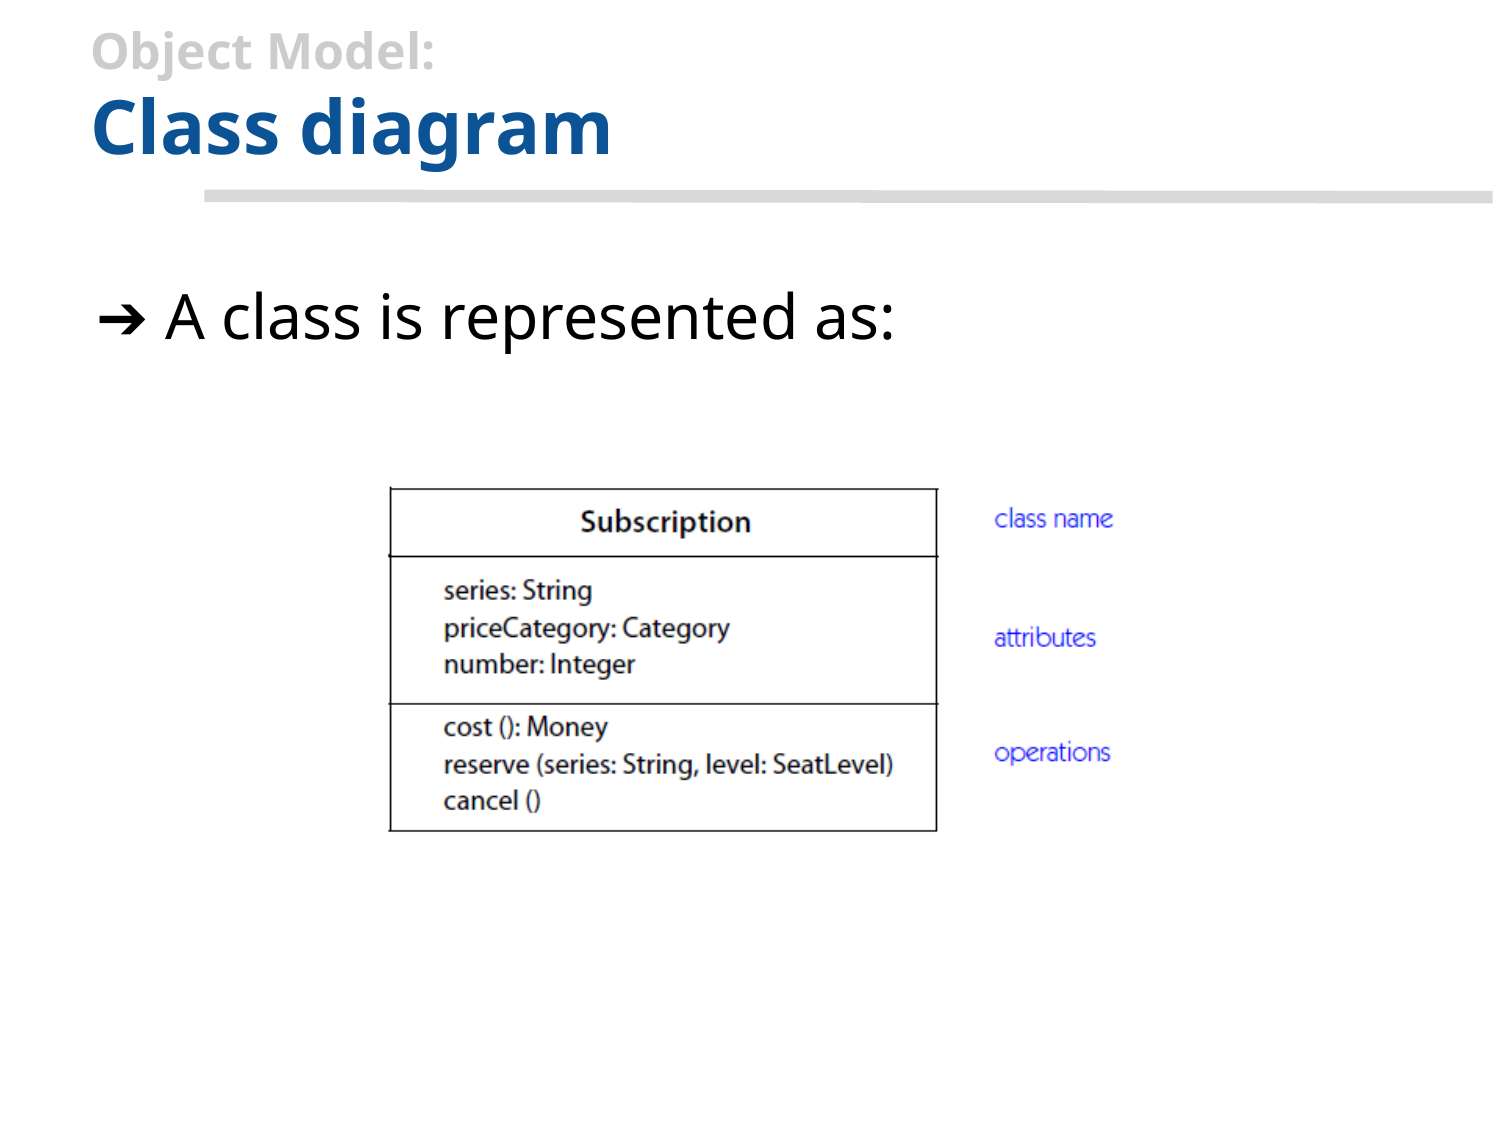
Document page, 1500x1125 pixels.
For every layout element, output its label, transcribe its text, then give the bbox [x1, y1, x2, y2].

picture [375, 476, 1169, 843]
title Object Model: Class diagram [75, 45, 1425, 185]
list A class is represented as: [75, 262, 1425, 1078]
